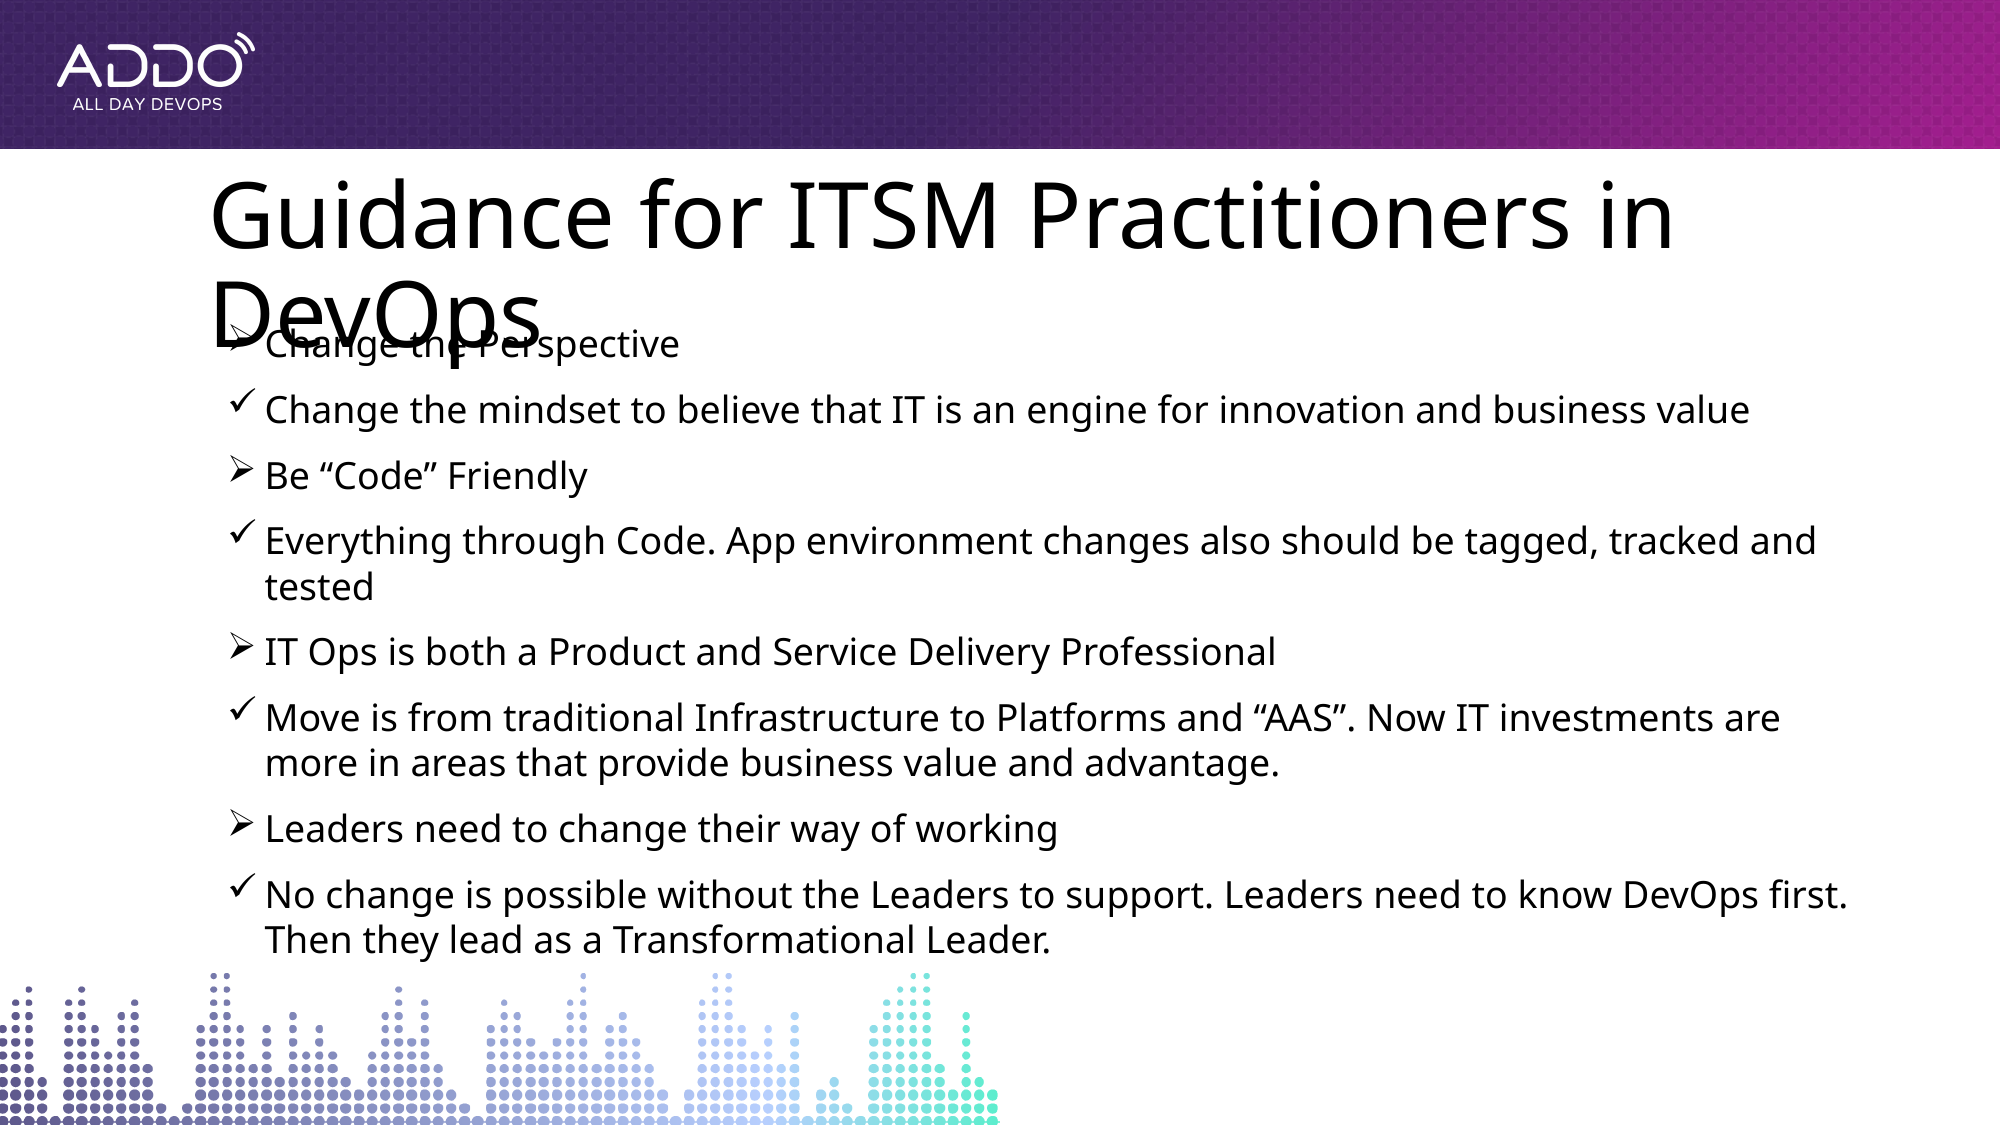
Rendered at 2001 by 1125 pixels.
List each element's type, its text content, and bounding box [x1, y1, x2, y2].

text_box Guidance for ITSM Practitioners in DevOps [193, 162, 1924, 346]
picture [0, 973, 1000, 1125]
text_box Change the Perspective Change the mindset to believe that IT is an engine for innovation and business value Be “Code” Friendly Everything through Code. App environment changes also should be tagged, tracked and tested IT Ops is both a Product and Service Delivery Professional Move is from traditional Infrastructure to Platforms and “AAS”. Now IT investments are more in areas that provide business value and advantage. Leaders need to change their way of working No change is possible without the Leaders to support. Leaders need to know DevOps first. Then they lead as a Transformational Leader. [212, 312, 1876, 943]
picture [57, 32, 255, 110]
